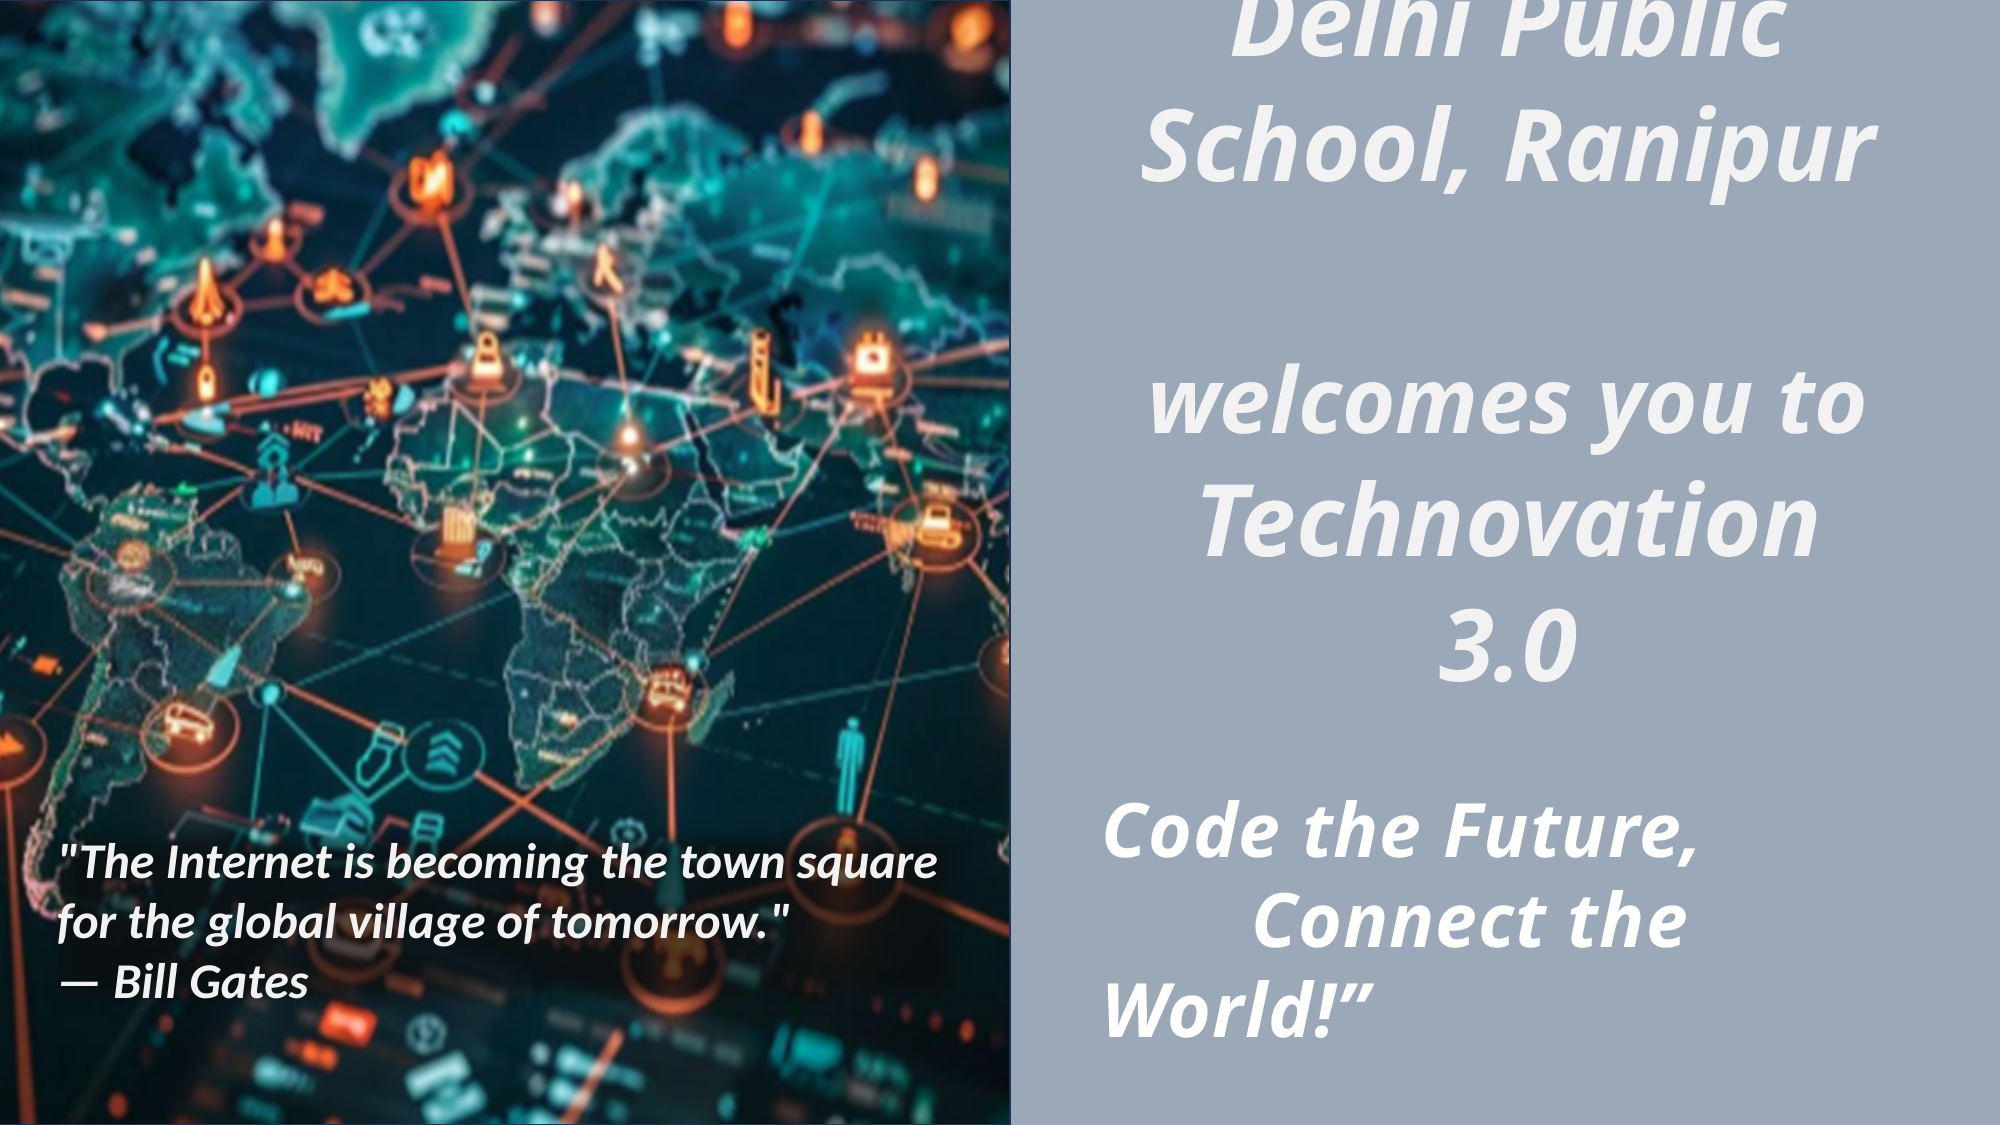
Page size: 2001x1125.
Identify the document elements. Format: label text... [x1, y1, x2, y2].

title Delhi Public School, Ranipur welcomes you to Technovation 3.0 [1119, 107, 1898, 710]
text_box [0, 0, 1010, 1125]
text_box Code the Future, Connect the World!” [1086, 775, 1958, 1125]
